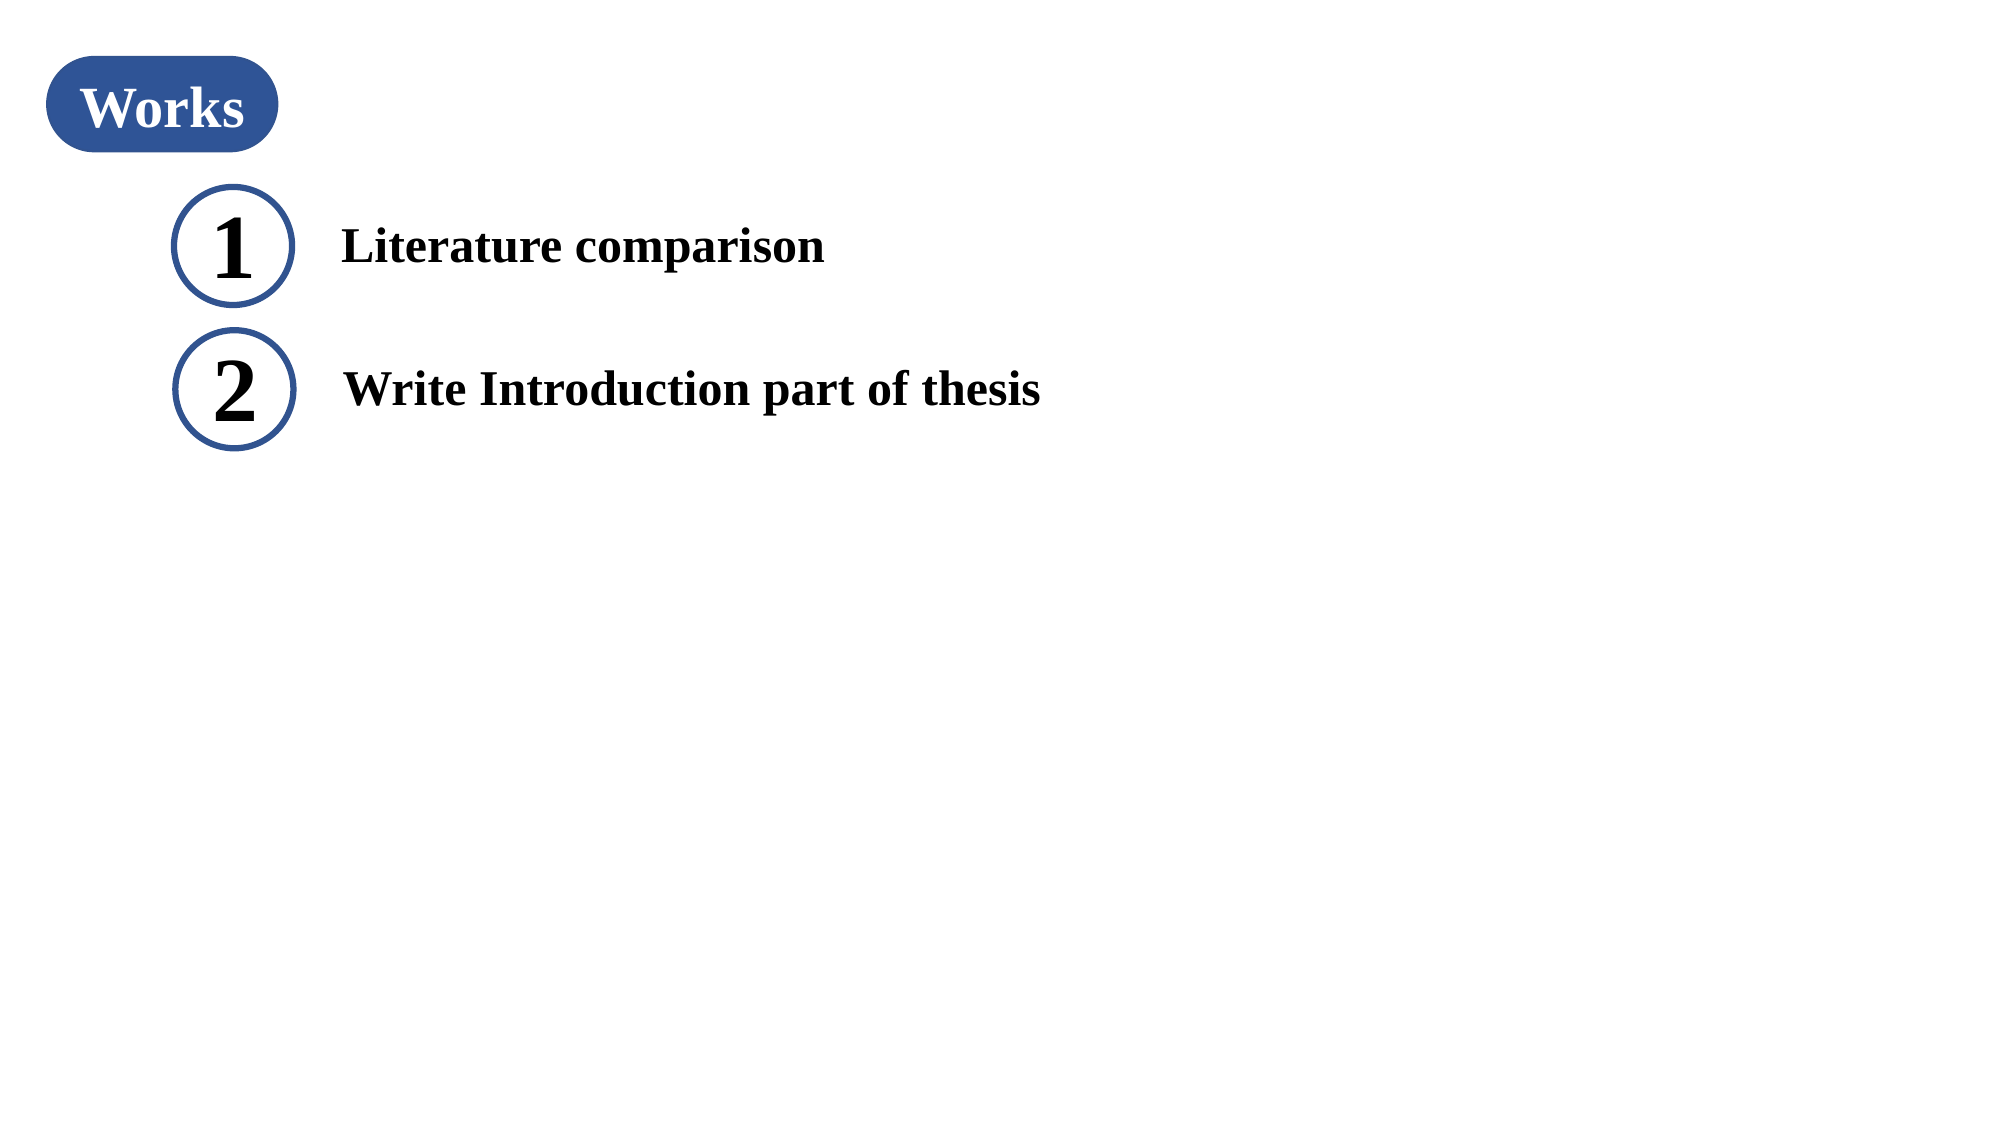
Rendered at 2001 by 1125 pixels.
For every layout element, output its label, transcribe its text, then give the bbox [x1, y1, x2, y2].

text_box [175, 322, 294, 450]
text_box Works [47, 56, 278, 152]
text_box Write Introduction part of thesis [304, 308, 1978, 463]
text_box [173, 179, 293, 306]
text_box Literature comparison [303, 165, 1882, 314]
